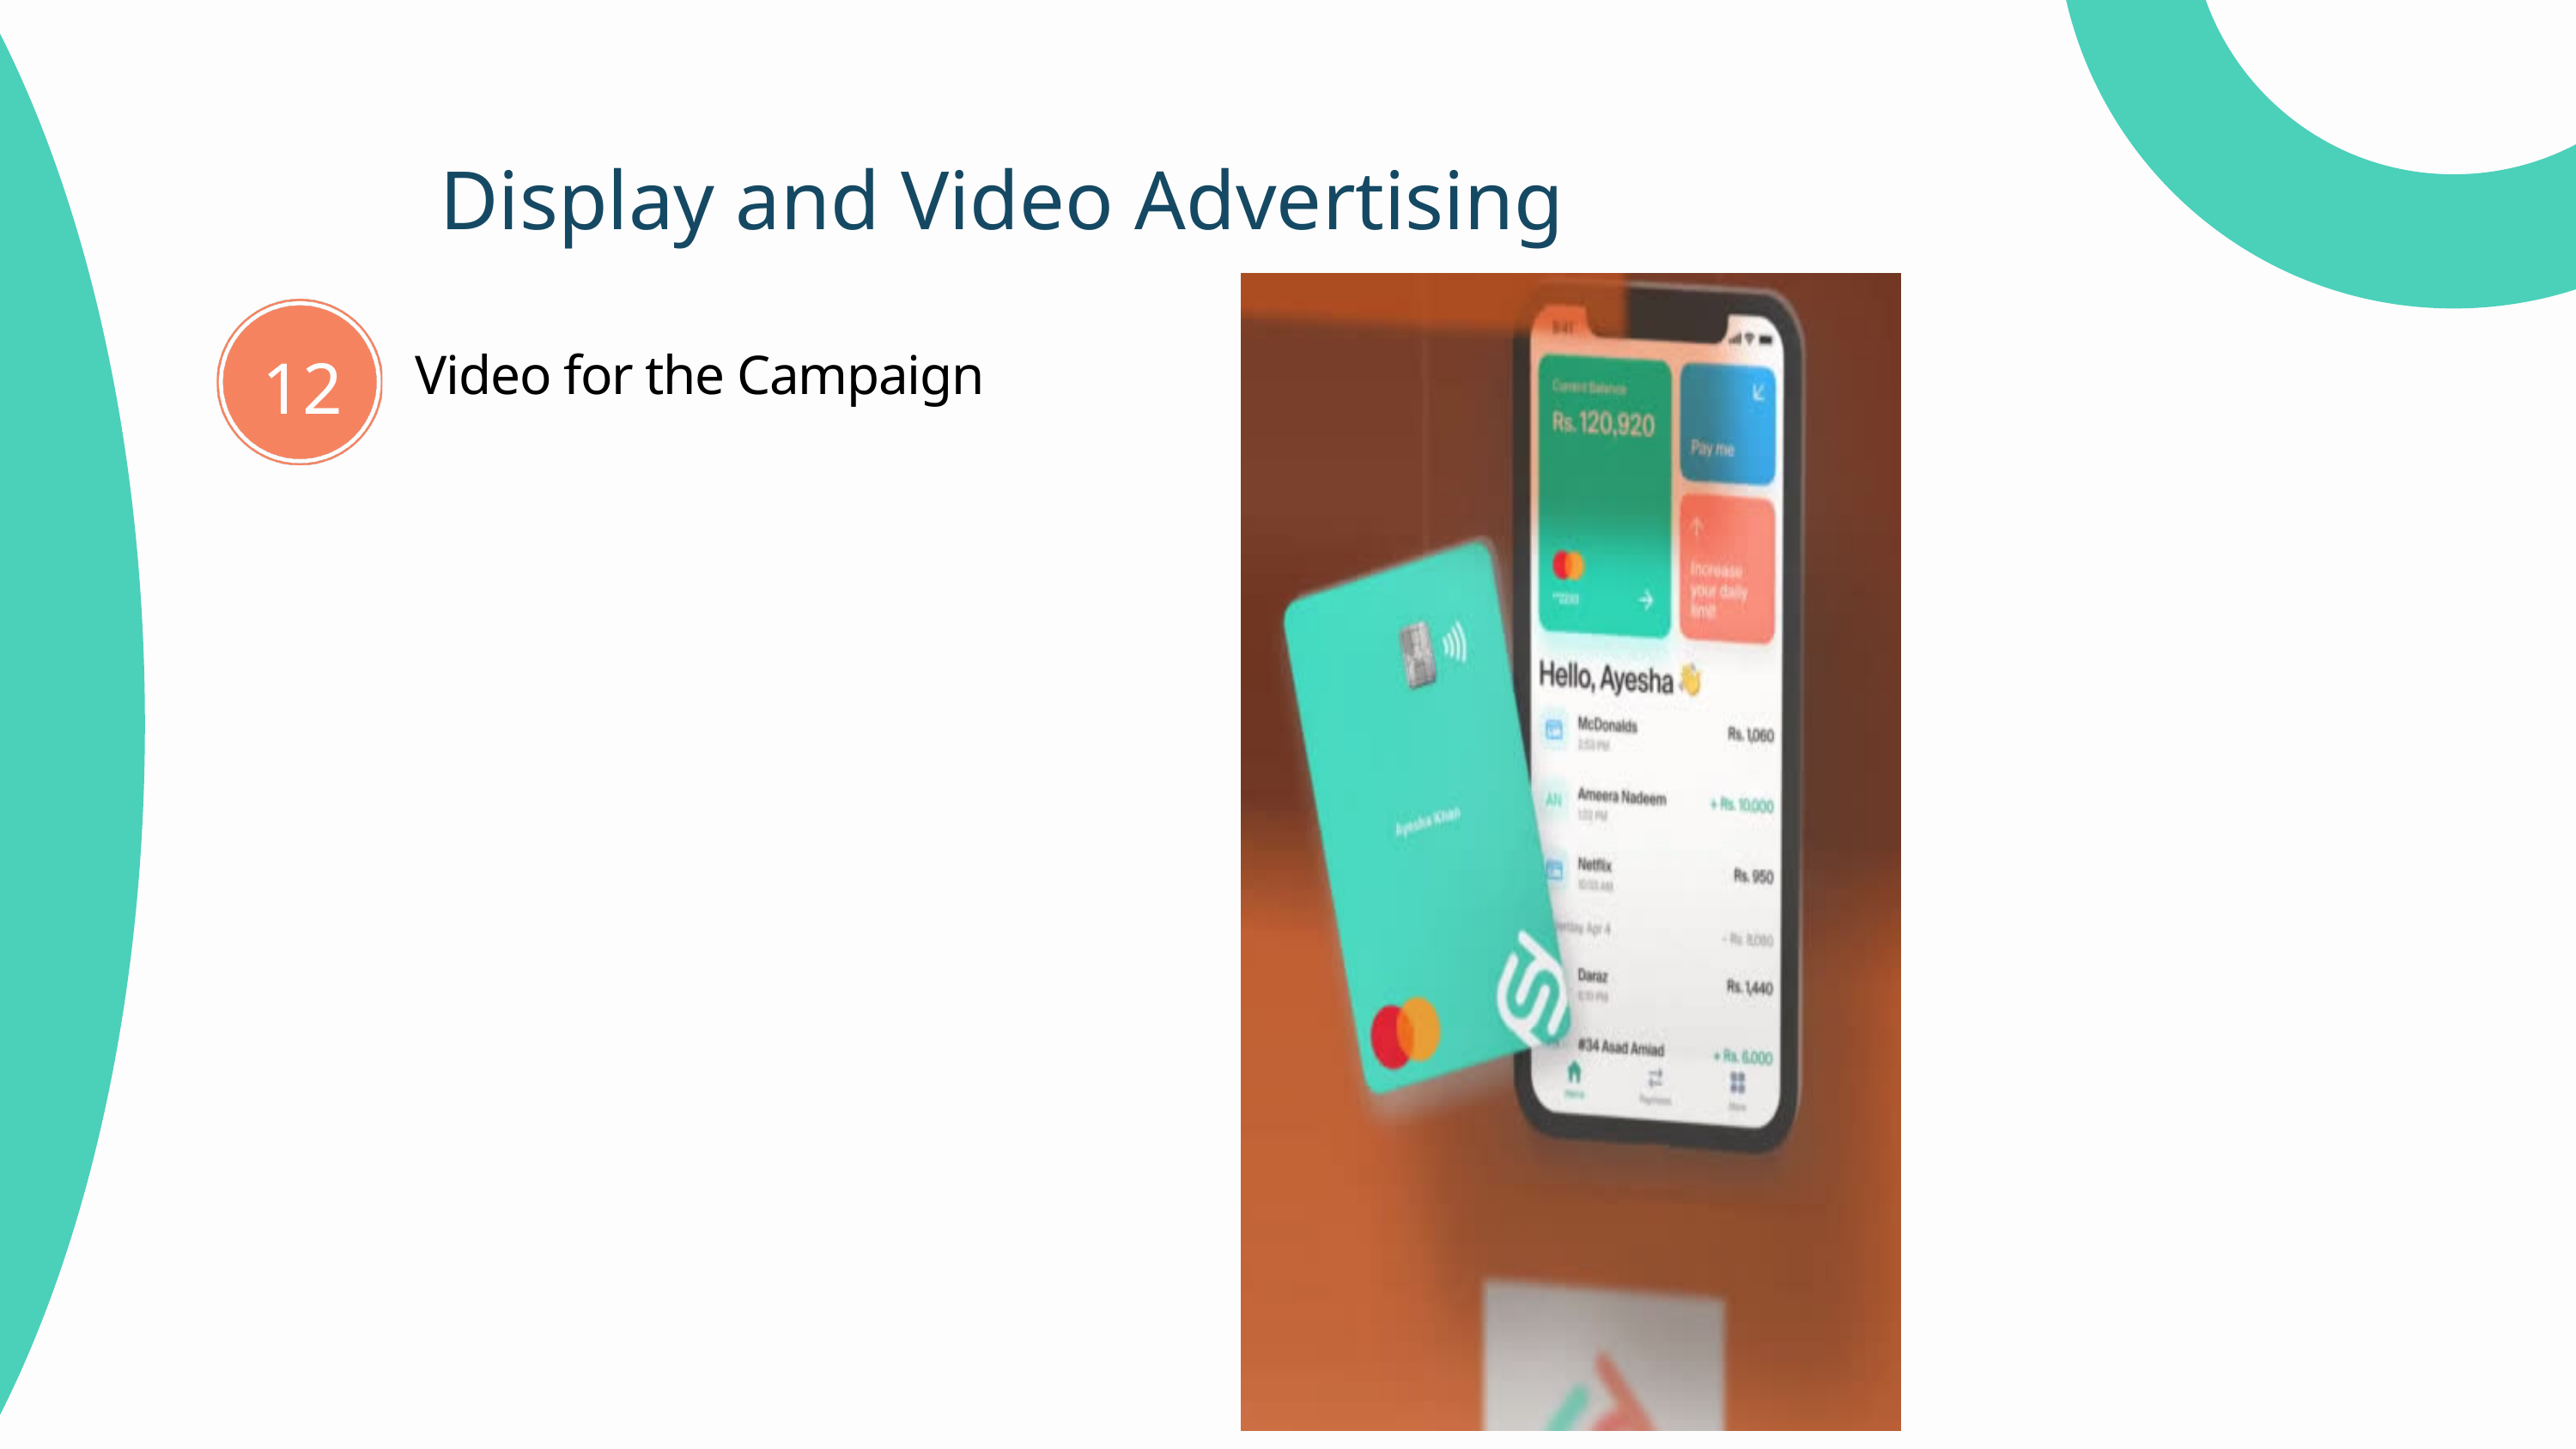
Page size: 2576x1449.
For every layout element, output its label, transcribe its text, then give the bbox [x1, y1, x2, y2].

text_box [2123, 0, 2576, 242]
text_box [1240, 272, 1902, 1432]
text_box Display and Video Advertising [440, 132, 1828, 246]
text_box [216, 299, 383, 465]
text_box Video for the Campaign [415, 330, 1130, 405]
text_box 12 [236, 330, 368, 429]
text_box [0, 0, 145, 1449]
